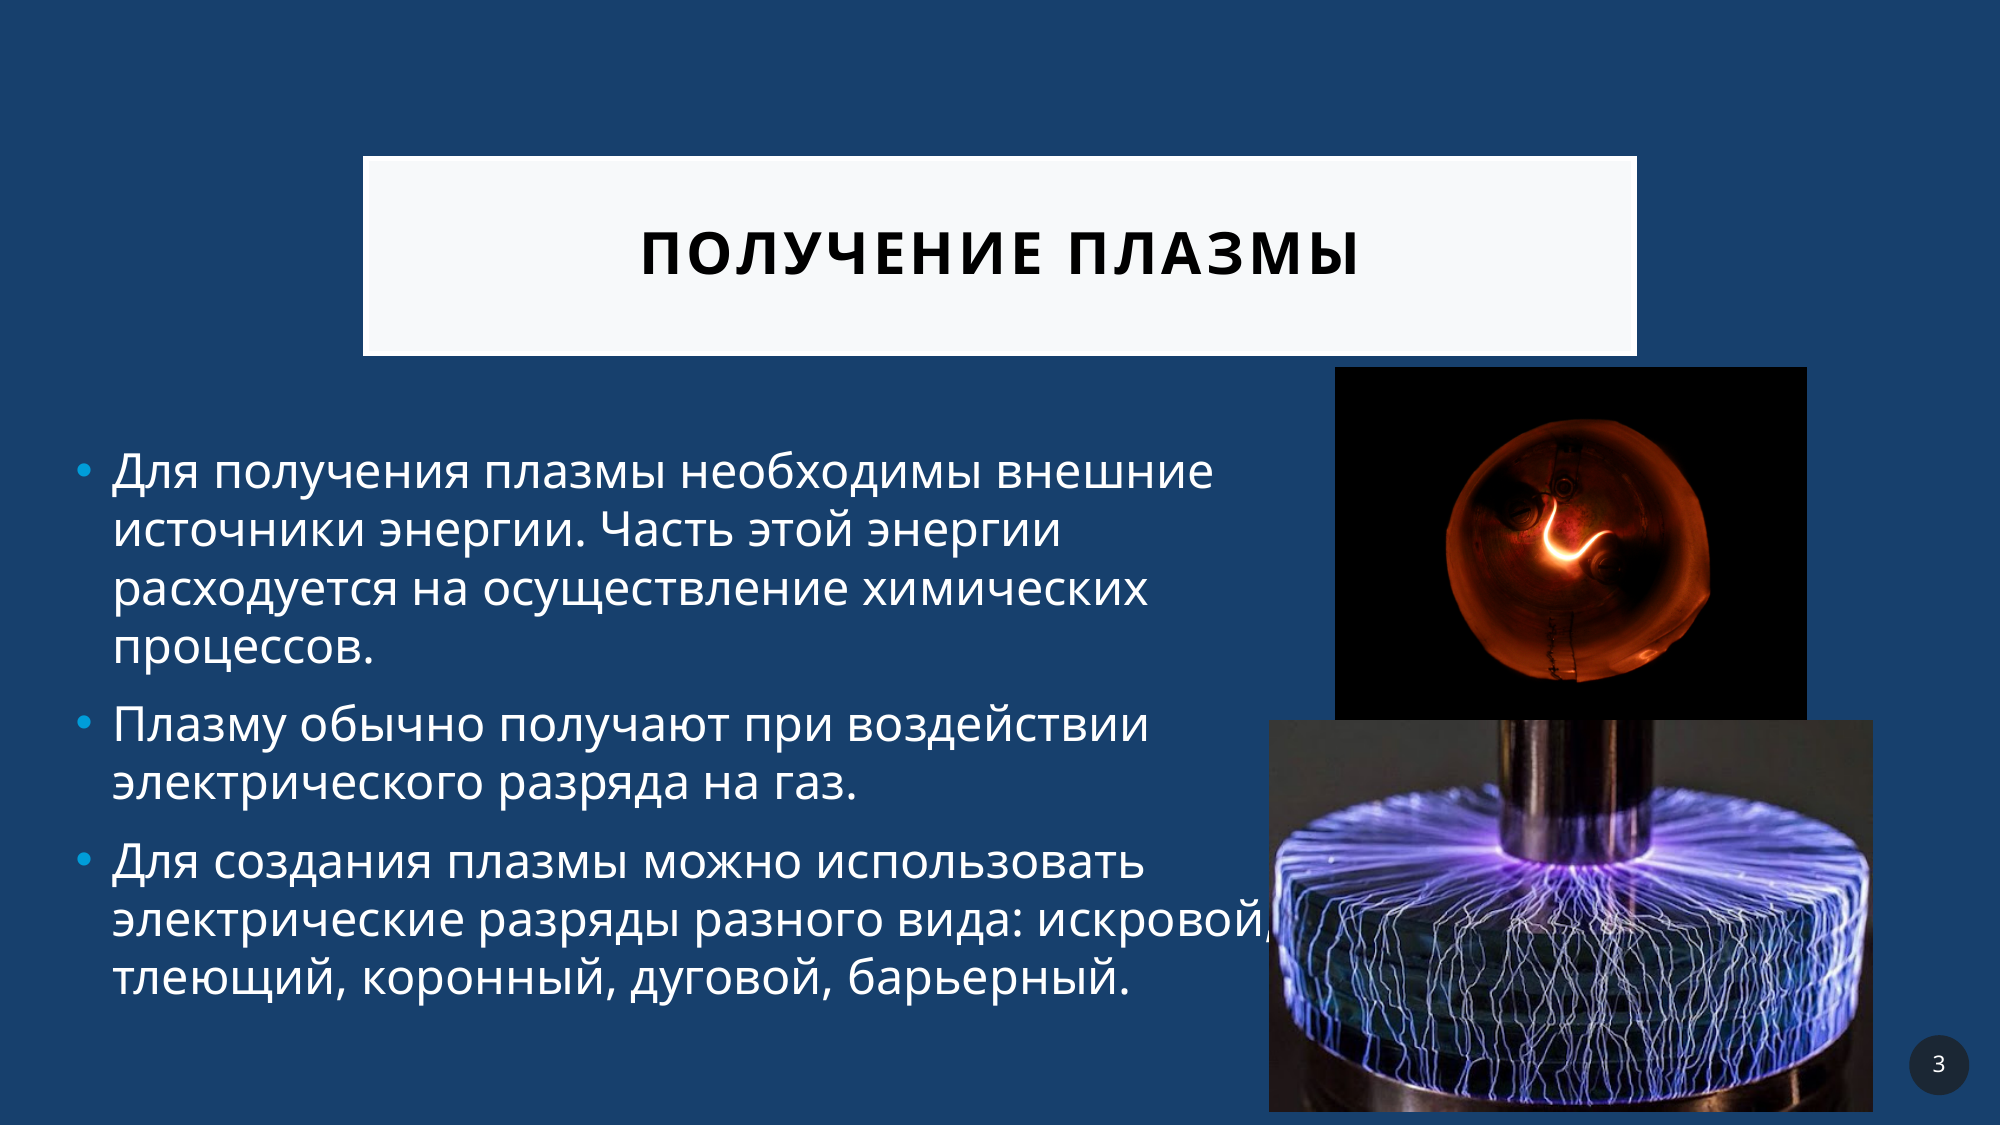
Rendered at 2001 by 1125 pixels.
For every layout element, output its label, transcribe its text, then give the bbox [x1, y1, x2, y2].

title Получение пЛАЗМы [363, 156, 1637, 356]
list Для получения плазмы необходимы внешние источники энергии. Часть этой энергии расходуется на осуществление химических процессов. Плазму обычно получают при воздействии электрического разряда на газ. Для создания плазмы можно использовать электрические разряды разного вида: искровой, тлеющий, коронный, дуговой, барьерный. [60, 432, 1307, 1060]
slide_number 3 [1909, 1035, 1970, 1096]
picture [1269, 367, 1873, 1112]
